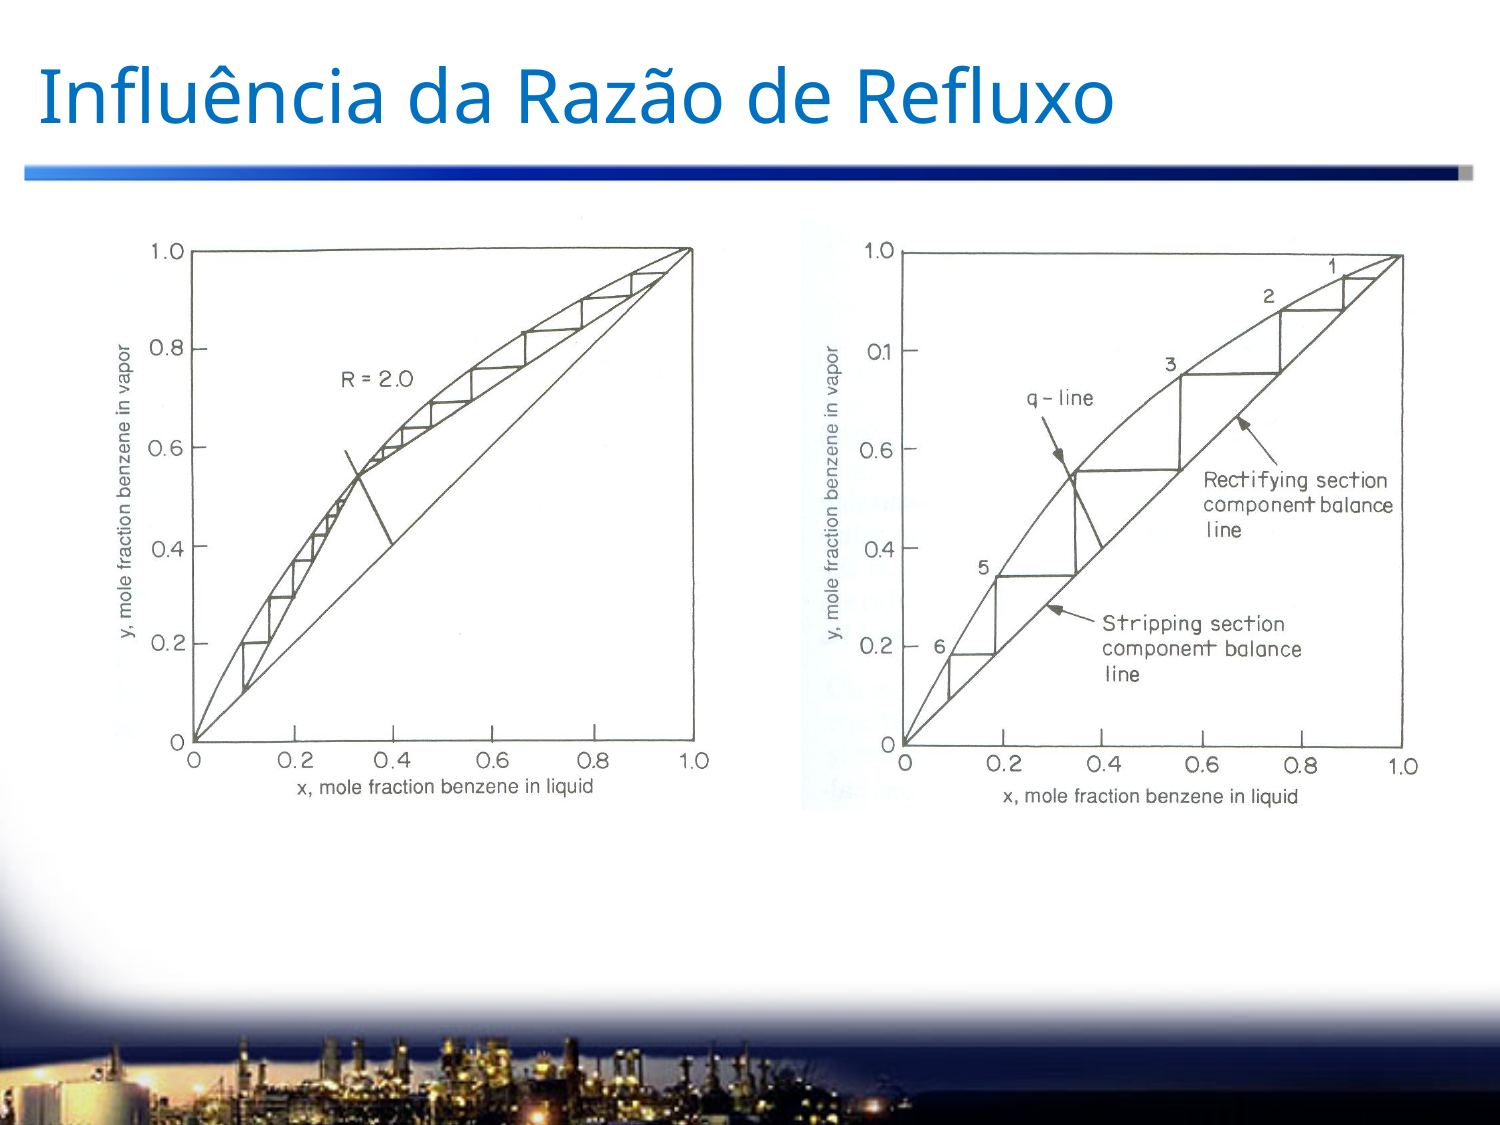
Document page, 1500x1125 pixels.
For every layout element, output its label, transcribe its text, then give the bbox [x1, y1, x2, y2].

title Influência da Razão de Refluxo [23, 0, 1477, 188]
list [111, 207, 727, 804]
picture [0, 0, 1500, 1125]
